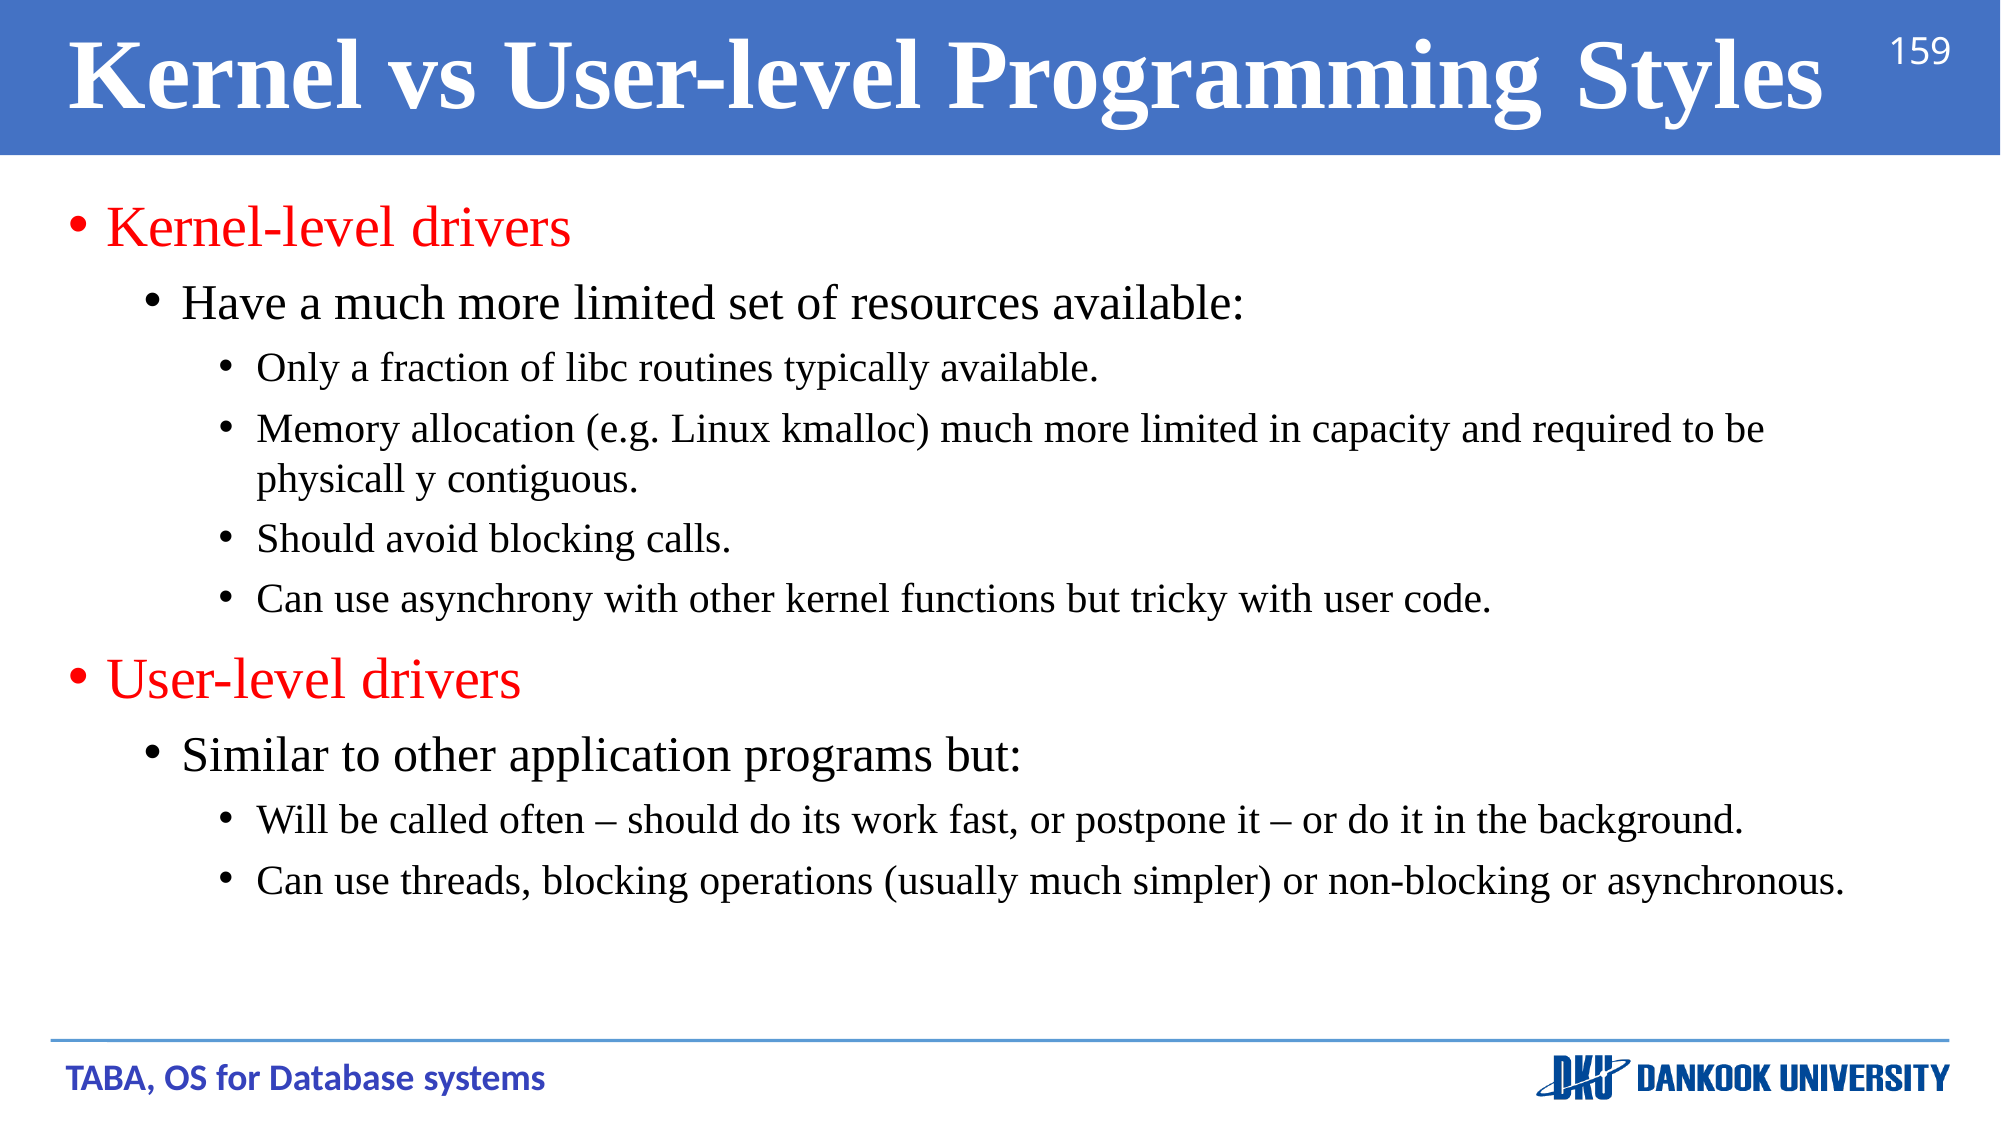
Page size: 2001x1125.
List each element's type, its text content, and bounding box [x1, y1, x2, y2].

footer TABA, OS for Database systems [63, 1052, 550, 1125]
text_box 159 [1886, 24, 1956, 72]
title Kernel vs User-level Programming Styles [66, 6, 1826, 172]
picture [1536, 1055, 1950, 1100]
list Kernel-level drivers Have a much more limited set of resources available: Only a fraction of libc routines typically available. Memory allocation (e.g. Linux kmalloc) much more limited in capacity and required to be physicall y contiguous. Should avoid blocking calls. Can use asynchrony with other kernel functions but tricky with user code. User-level drivers Similar to other application programs but: Will be called often – should do its work fast, or postpone it – or do it in the background. Can use threads, blocking operations (usually much simpler) or non-blocking or asynchronous. [66, 172, 1918, 903]
